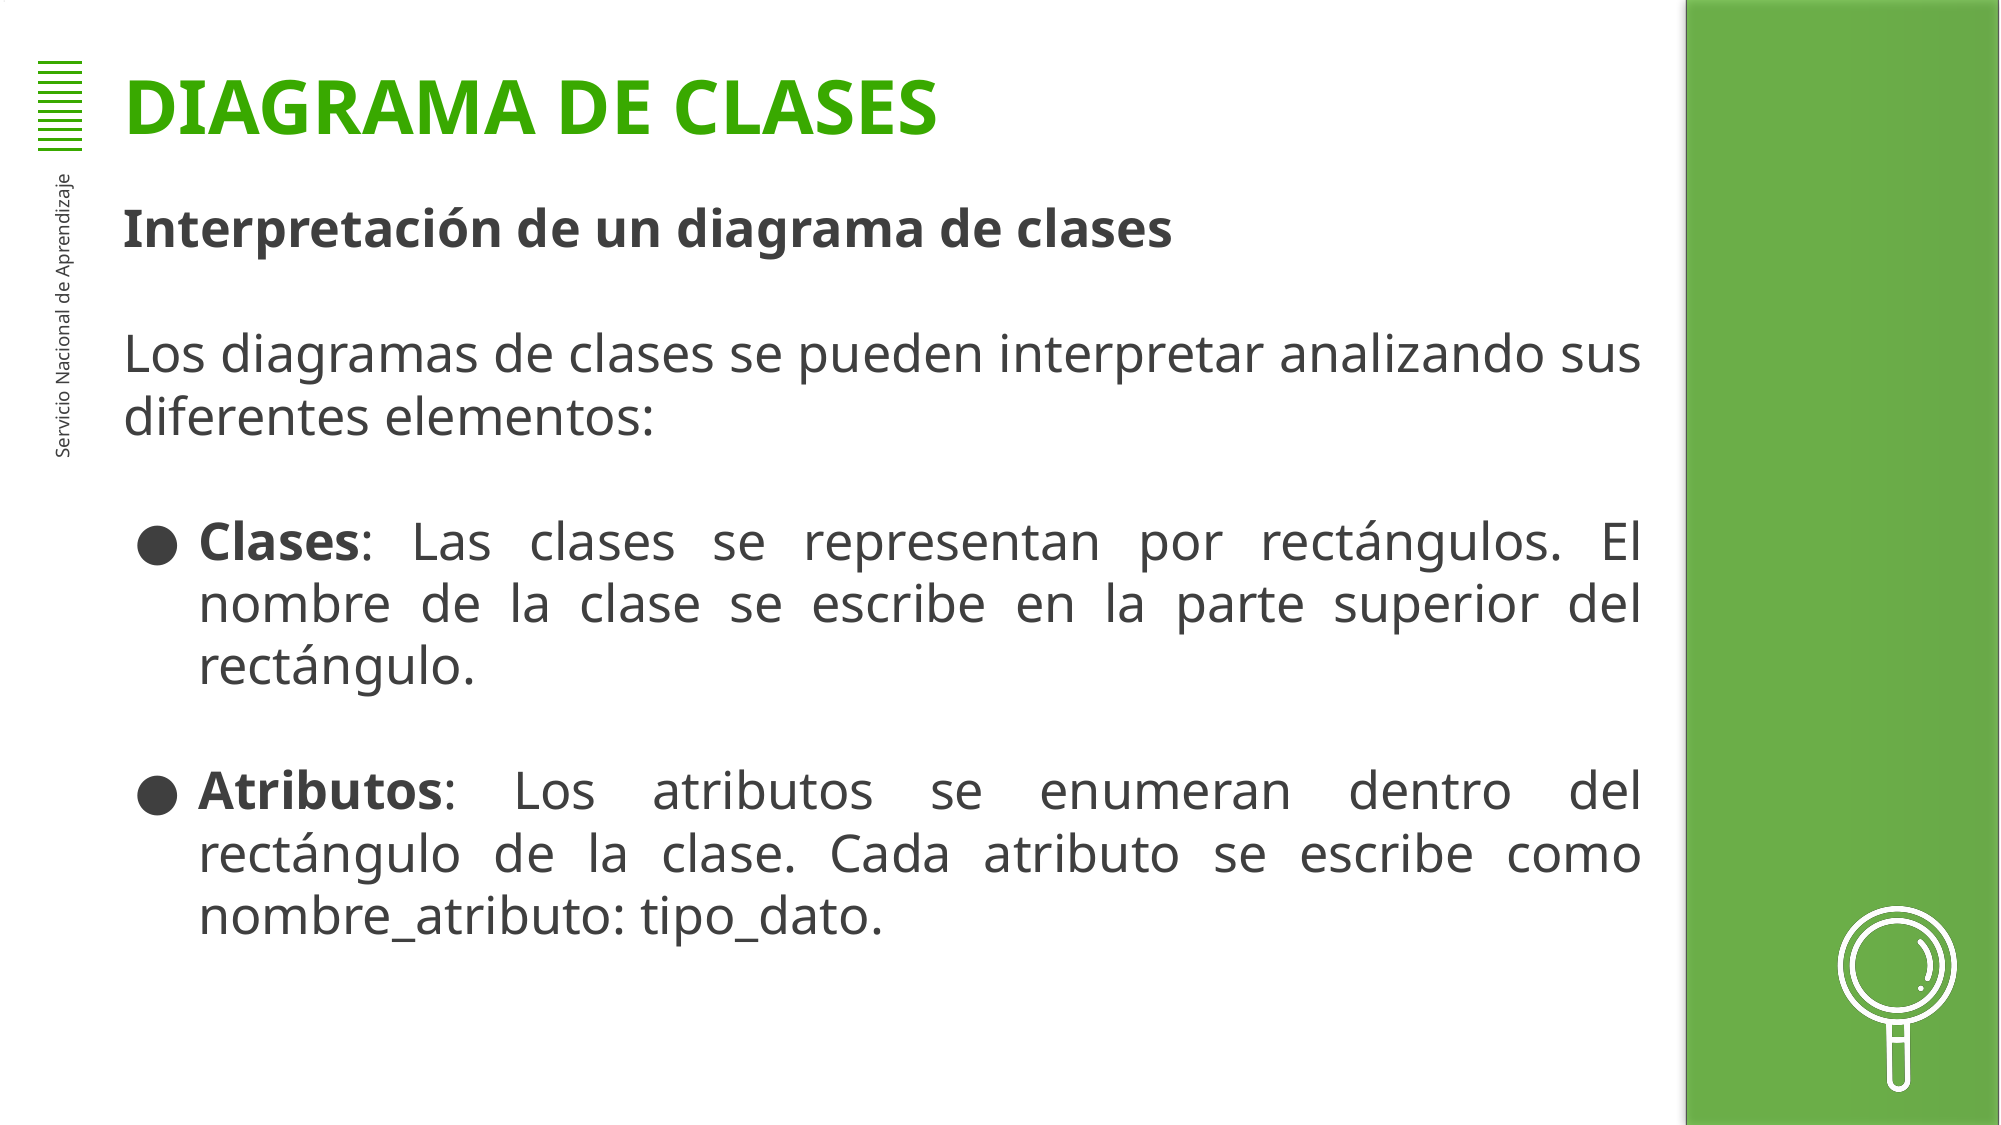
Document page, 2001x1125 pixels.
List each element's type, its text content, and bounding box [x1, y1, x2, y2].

text_box Servicio Nacional de Aprendizaje [43, 158, 81, 485]
text_box Interpretación de un diagrama de clases Los diagramas de clases se pueden interpretar analizando sus diferentes elementos: Clases: Las clases se representan por rectángulos. El nombre de la clase se escribe en la parte superior del rectángulo. Atributos: Los atributos se enumeran dentro del rectángulo de la clase. Cada atributo se escribe como nombre_atributo: tipo_dato. [108, 187, 1659, 1016]
text_box [1685, 0, 1999, 1125]
picture [1790, 882, 2000, 1096]
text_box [38, 62, 83, 150]
text_box DIAGRAMA DE CLASES [108, 52, 1660, 428]
